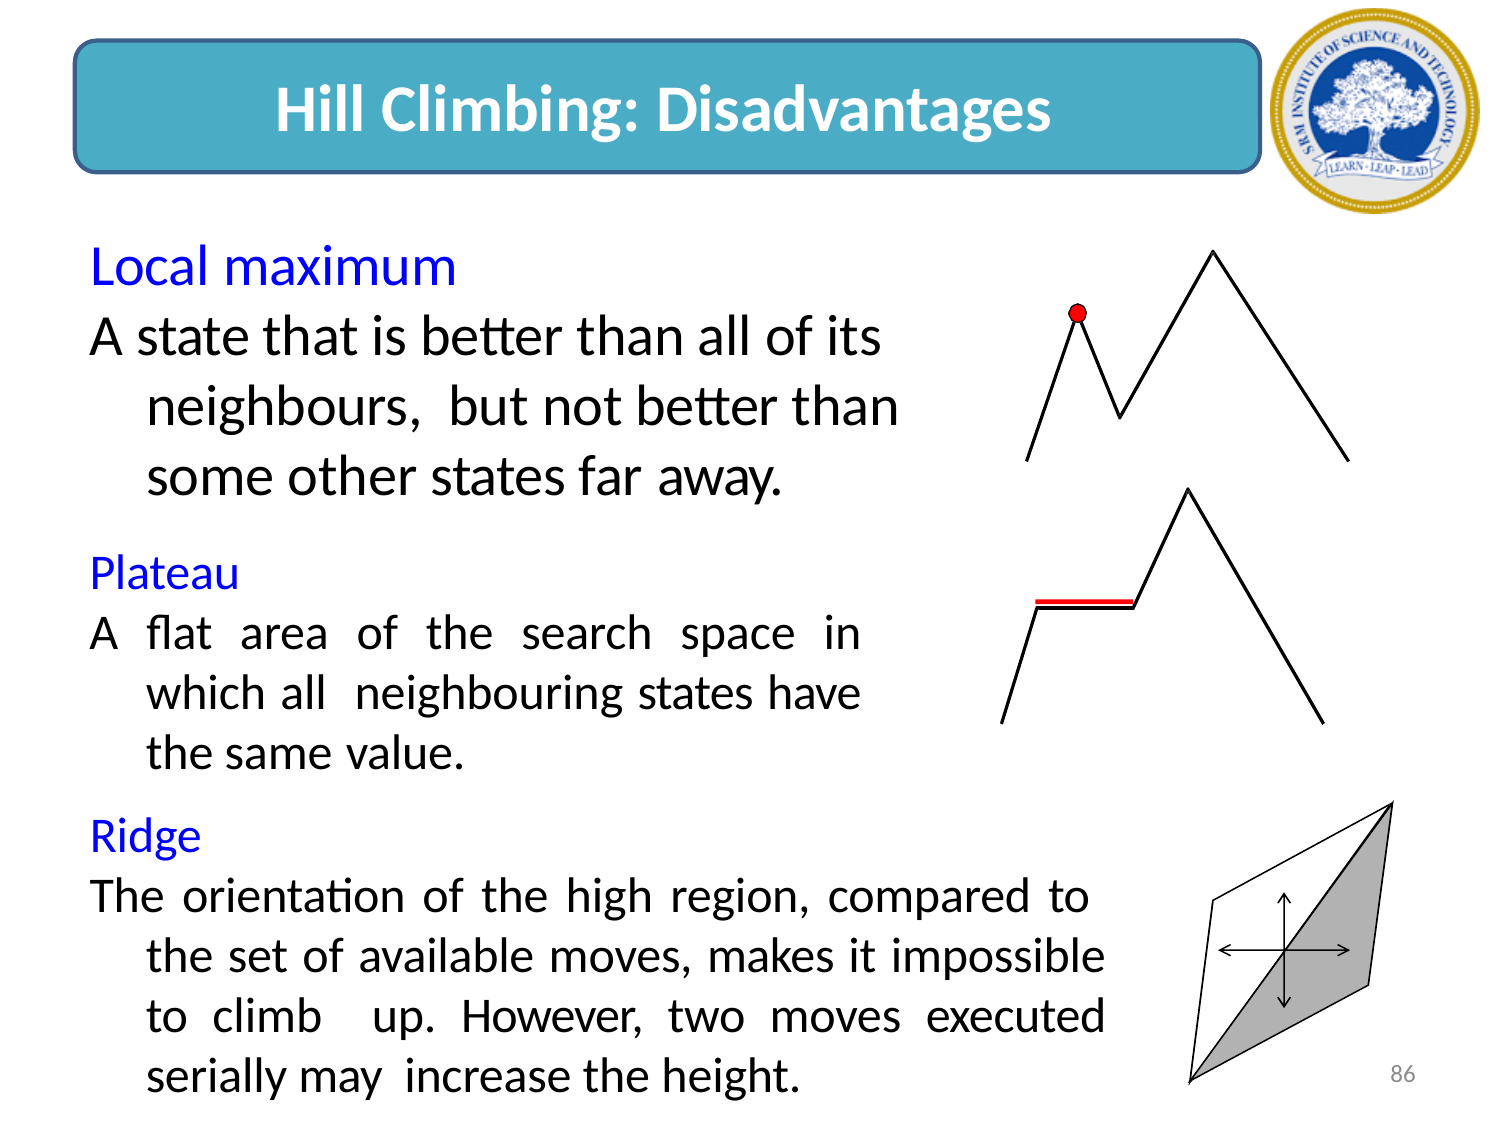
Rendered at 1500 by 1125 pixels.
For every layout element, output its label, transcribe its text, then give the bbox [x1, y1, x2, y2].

slide_number 86 [1366, 747, 1416, 1125]
text_box Local maximum A state that is better than all of its neighbours, but not better than some other states far away. [87, 224, 913, 507]
text_box Plateau A flat area of the search space in which all neighbouring states have the same value. [87, 537, 862, 780]
text_box [1238, 38, 1263, 175]
title Hill Climbing: Disadvantages [87, 8, 1238, 199]
picture [1270, 8, 1480, 214]
text_box [72, 40, 87, 173]
text_box Ridge The orientation of the high region, compared to the set of available moves, makes it impossible to climb up. However, two moves executed serially may increase the height. [87, 799, 1113, 1102]
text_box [1024, 249, 1351, 463]
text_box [1187, 799, 1395, 1086]
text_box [999, 487, 1326, 726]
